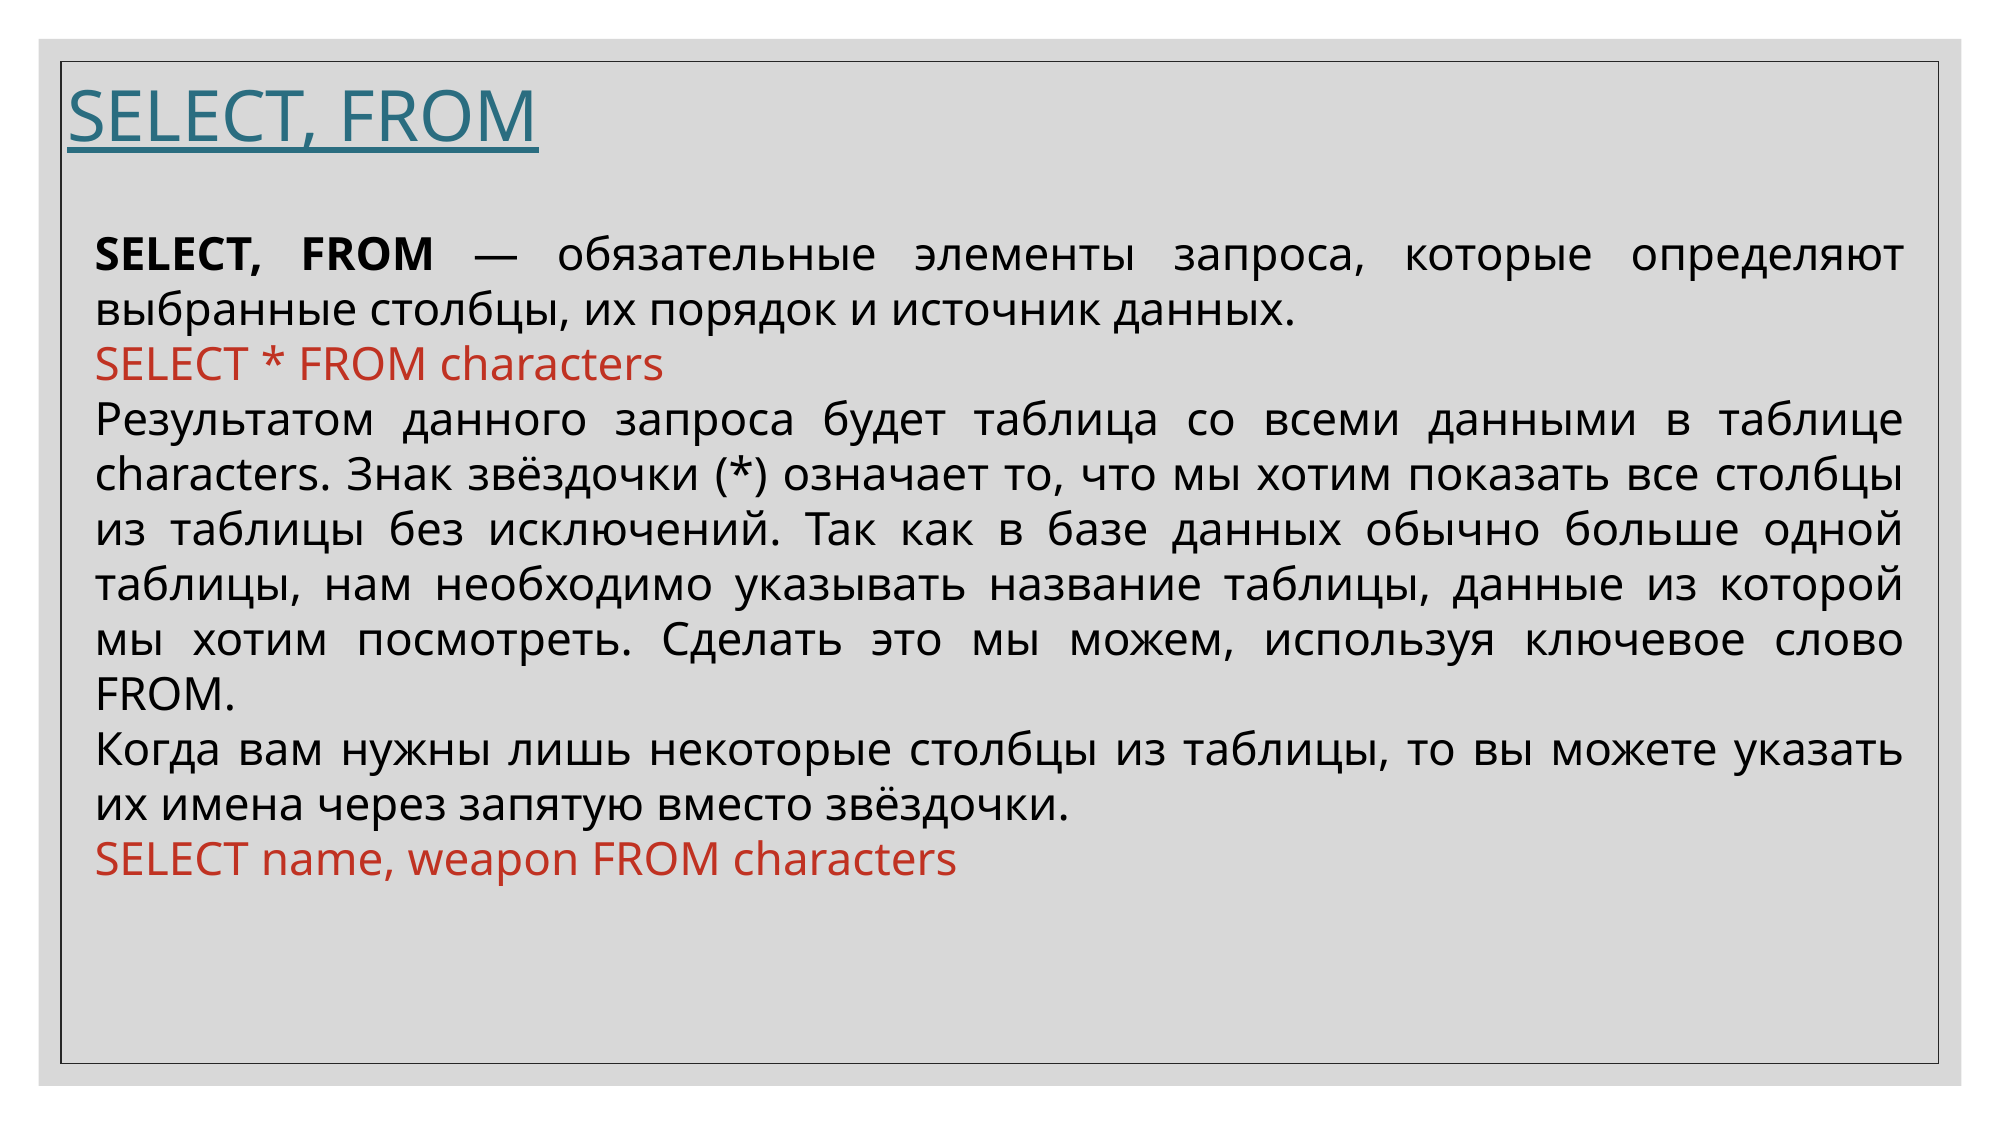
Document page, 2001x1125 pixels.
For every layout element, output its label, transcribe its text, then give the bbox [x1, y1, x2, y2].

text_box SELECT, FROM — обязательные элементы запроса, которые определяют выбранные столбцы, их порядок и источник данных. SELECT * FROM characters Результатом данного запроса будет таблица со всеми данными в таблице characters. Знак звёздочки (*) означает то, что мы хотим показать все столбцы из таблицы без исключений. Так как в базе данных обычно больше одной таблицы, нам необходимо указывать название таблицы, данные из которой мы хотим посмотреть. Сделать это мы можем, используя ключевое слово FROM. Когда вам нужны лишь некоторые столбцы из таблицы, то вы можете указать их имена через запятую вместо звёздочки. SELECT name, weapon FROM characters [87, 217, 1913, 893]
text_box SELECT, FROM [59, 63, 547, 164]
